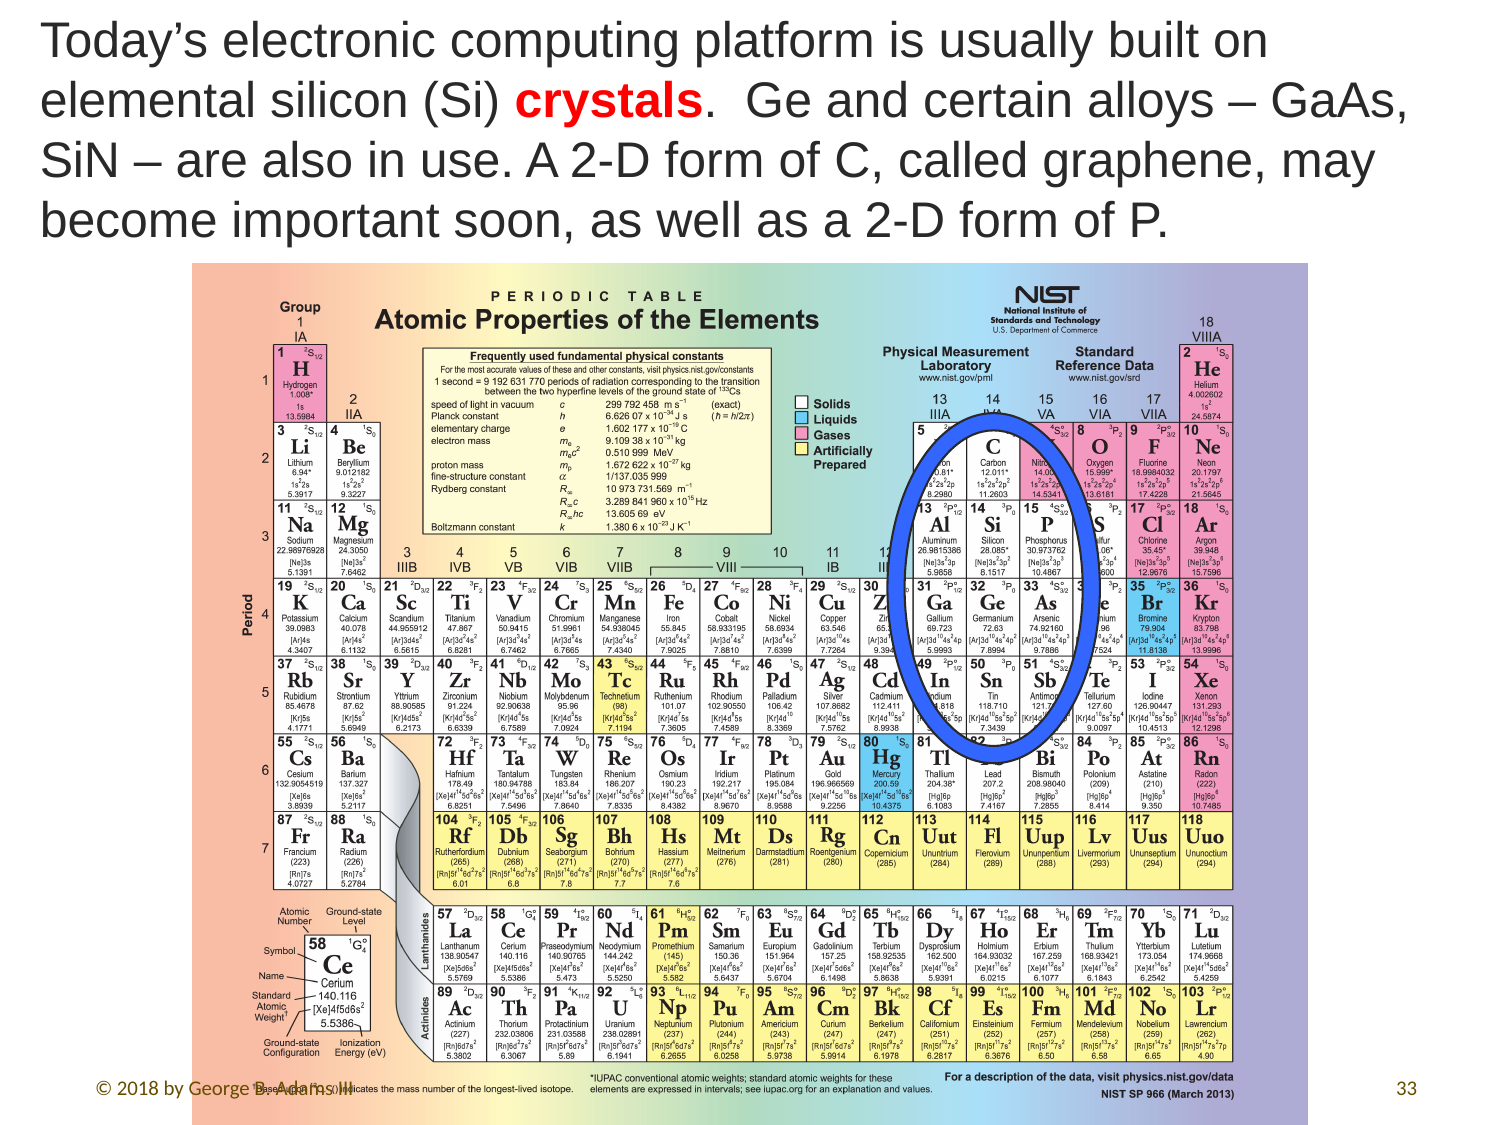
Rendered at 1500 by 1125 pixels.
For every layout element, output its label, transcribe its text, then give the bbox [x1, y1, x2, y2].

text_box Today’s electronic computing platform is usually built on elemental silicon (Si) crystals. Ge and certain alloys – GaAs, SiN – are also in use. A 2-D form of C, called graphene, may become important soon, as well as a 2-D form of P. [24, 0, 1464, 255]
slide_number 33 [1311, 1067, 1433, 1099]
picture [192, 262, 1308, 1125]
slide_number © 2018 by George B. Adams III [79, 1067, 187, 1099]
